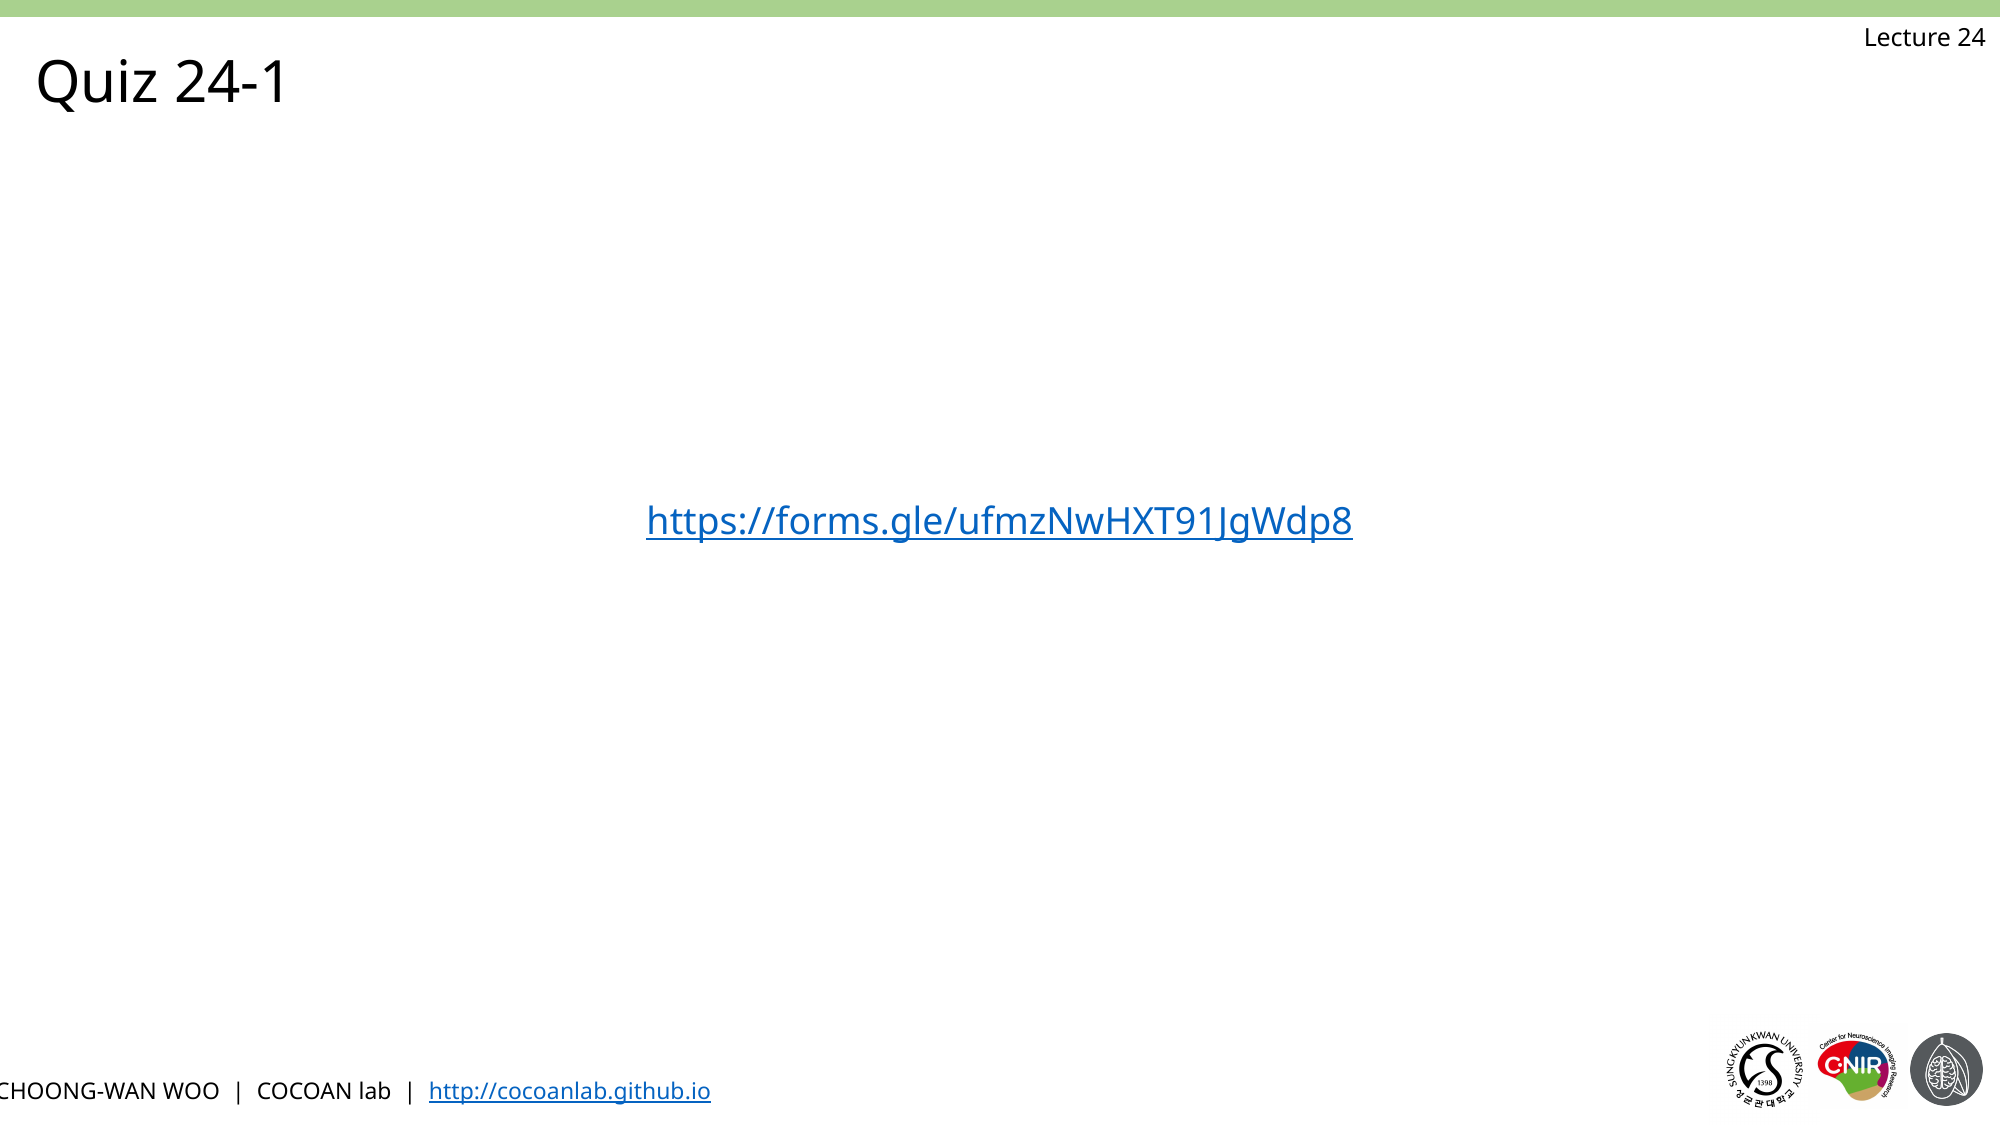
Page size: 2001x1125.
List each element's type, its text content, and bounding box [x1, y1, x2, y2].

text_box CHOONG-WAN WOO | COCOAN lab | http://cocoanlab.github.io [0, 1069, 727, 1116]
text_box Lecture 24 [1623, 13, 2000, 59]
text_box https://forms.gle/ufmzNwHXT91JgWdp8 [631, 489, 1369, 601]
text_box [1709, 1014, 1983, 1125]
text_box [0, 0, 2000, 18]
text_box Quiz 24-1 [20, 36, 308, 122]
